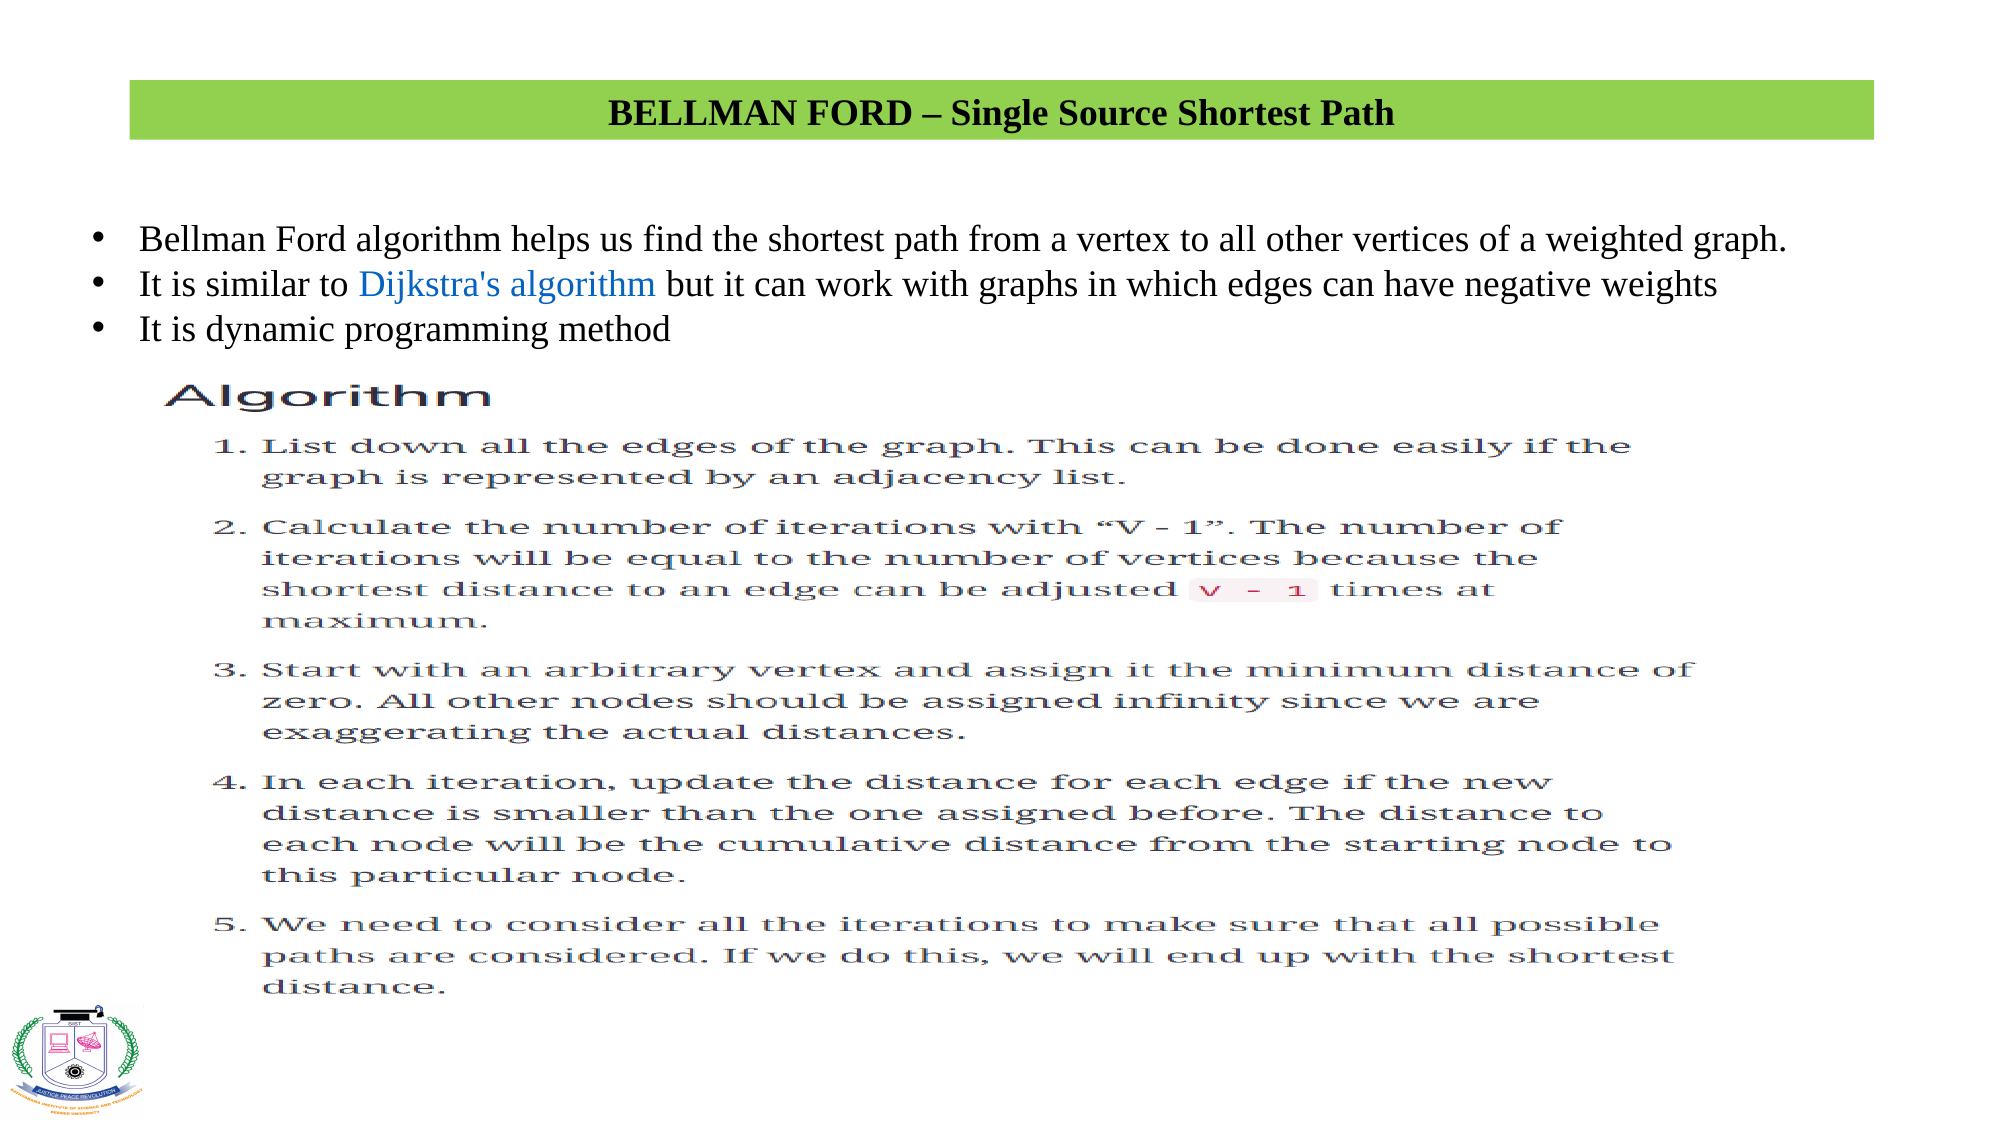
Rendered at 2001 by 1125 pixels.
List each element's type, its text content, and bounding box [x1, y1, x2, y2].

text_box Bellman Ford algorithm helps us find the shortest path from a vertex to all other vertices of a weighted graph. It is similar to Dijkstra's algorithm but it can work with graphs in which edges can have negative weights It is dynamic programming method [77, 206, 1933, 402]
text_box BELLMAN FORD – Single Source Shortest Path [129, 80, 1875, 140]
picture [0, 369, 1725, 1119]
